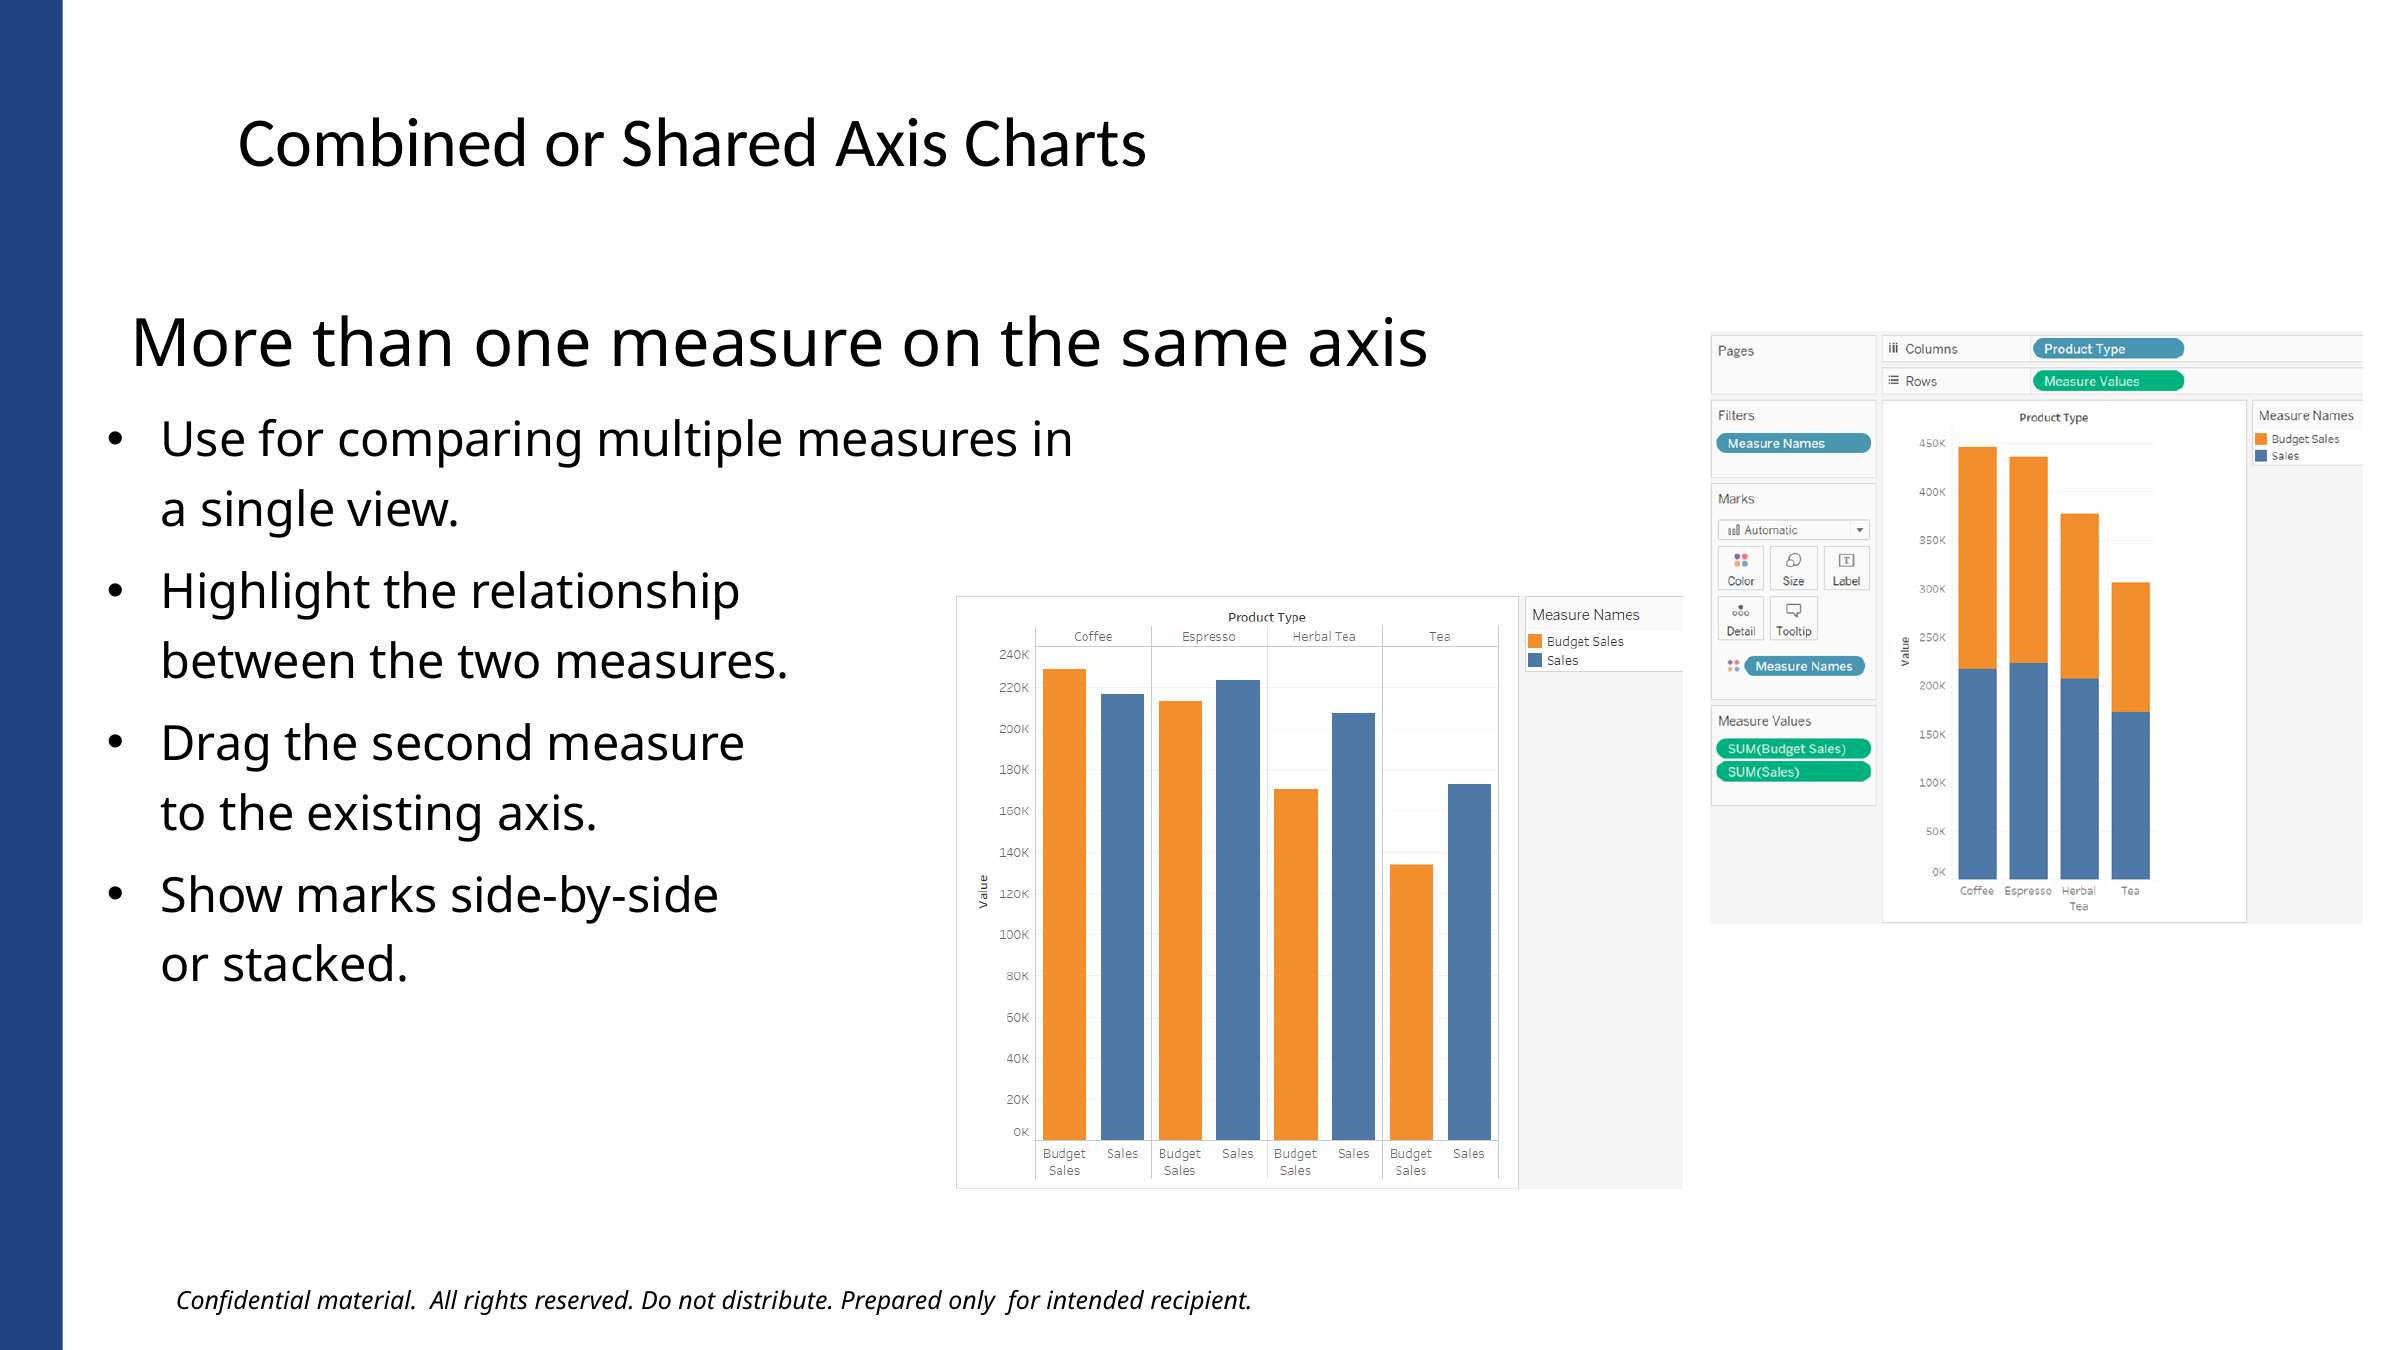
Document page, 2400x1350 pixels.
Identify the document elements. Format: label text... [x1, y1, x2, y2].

list Combined or Shared Axis Charts [223, 98, 2400, 193]
picture [1710, 331, 2363, 924]
list Use for comparing multiple measures in a single view. Highlight the relationship between the two measures. Drag the second measure to the existing axis. Show marks side-by-side or stacked. [0, 389, 1095, 1004]
picture [956, 595, 1683, 1189]
text_box More than one measure on the same axis [115, 292, 1517, 388]
